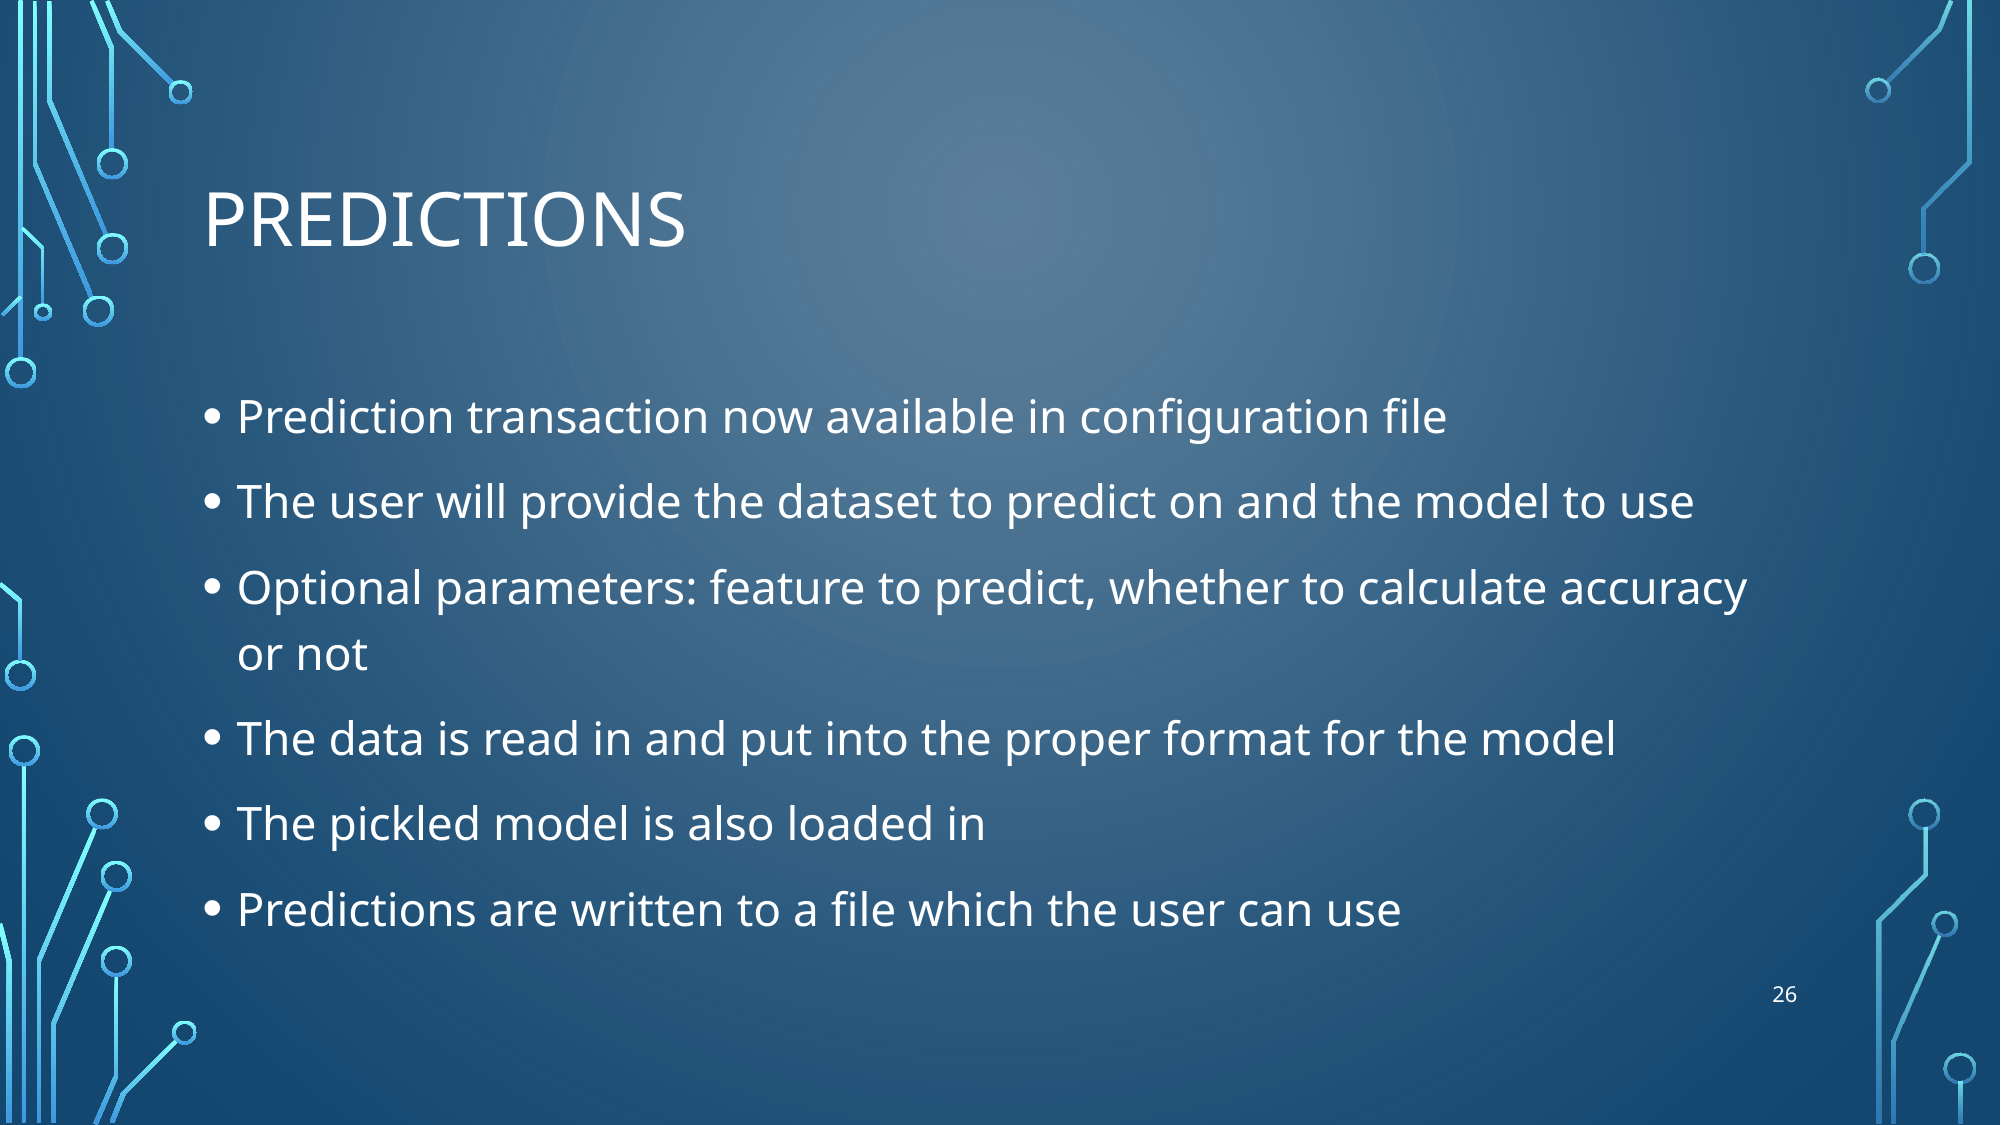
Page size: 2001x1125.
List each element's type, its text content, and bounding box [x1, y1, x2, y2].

title predictions [187, 101, 1813, 344]
slide_number 25 [1685, 965, 1813, 1025]
list Prediction transaction now available in configuration file The user will provide the dataset to predict on and the model to use Optional parameters: feature to predict, whether to calculate accuracy or not The data is read in and put into the proper format for the model The pickled model is also loaded in Predictions are written to a file which the user can use [187, 369, 1813, 950]
